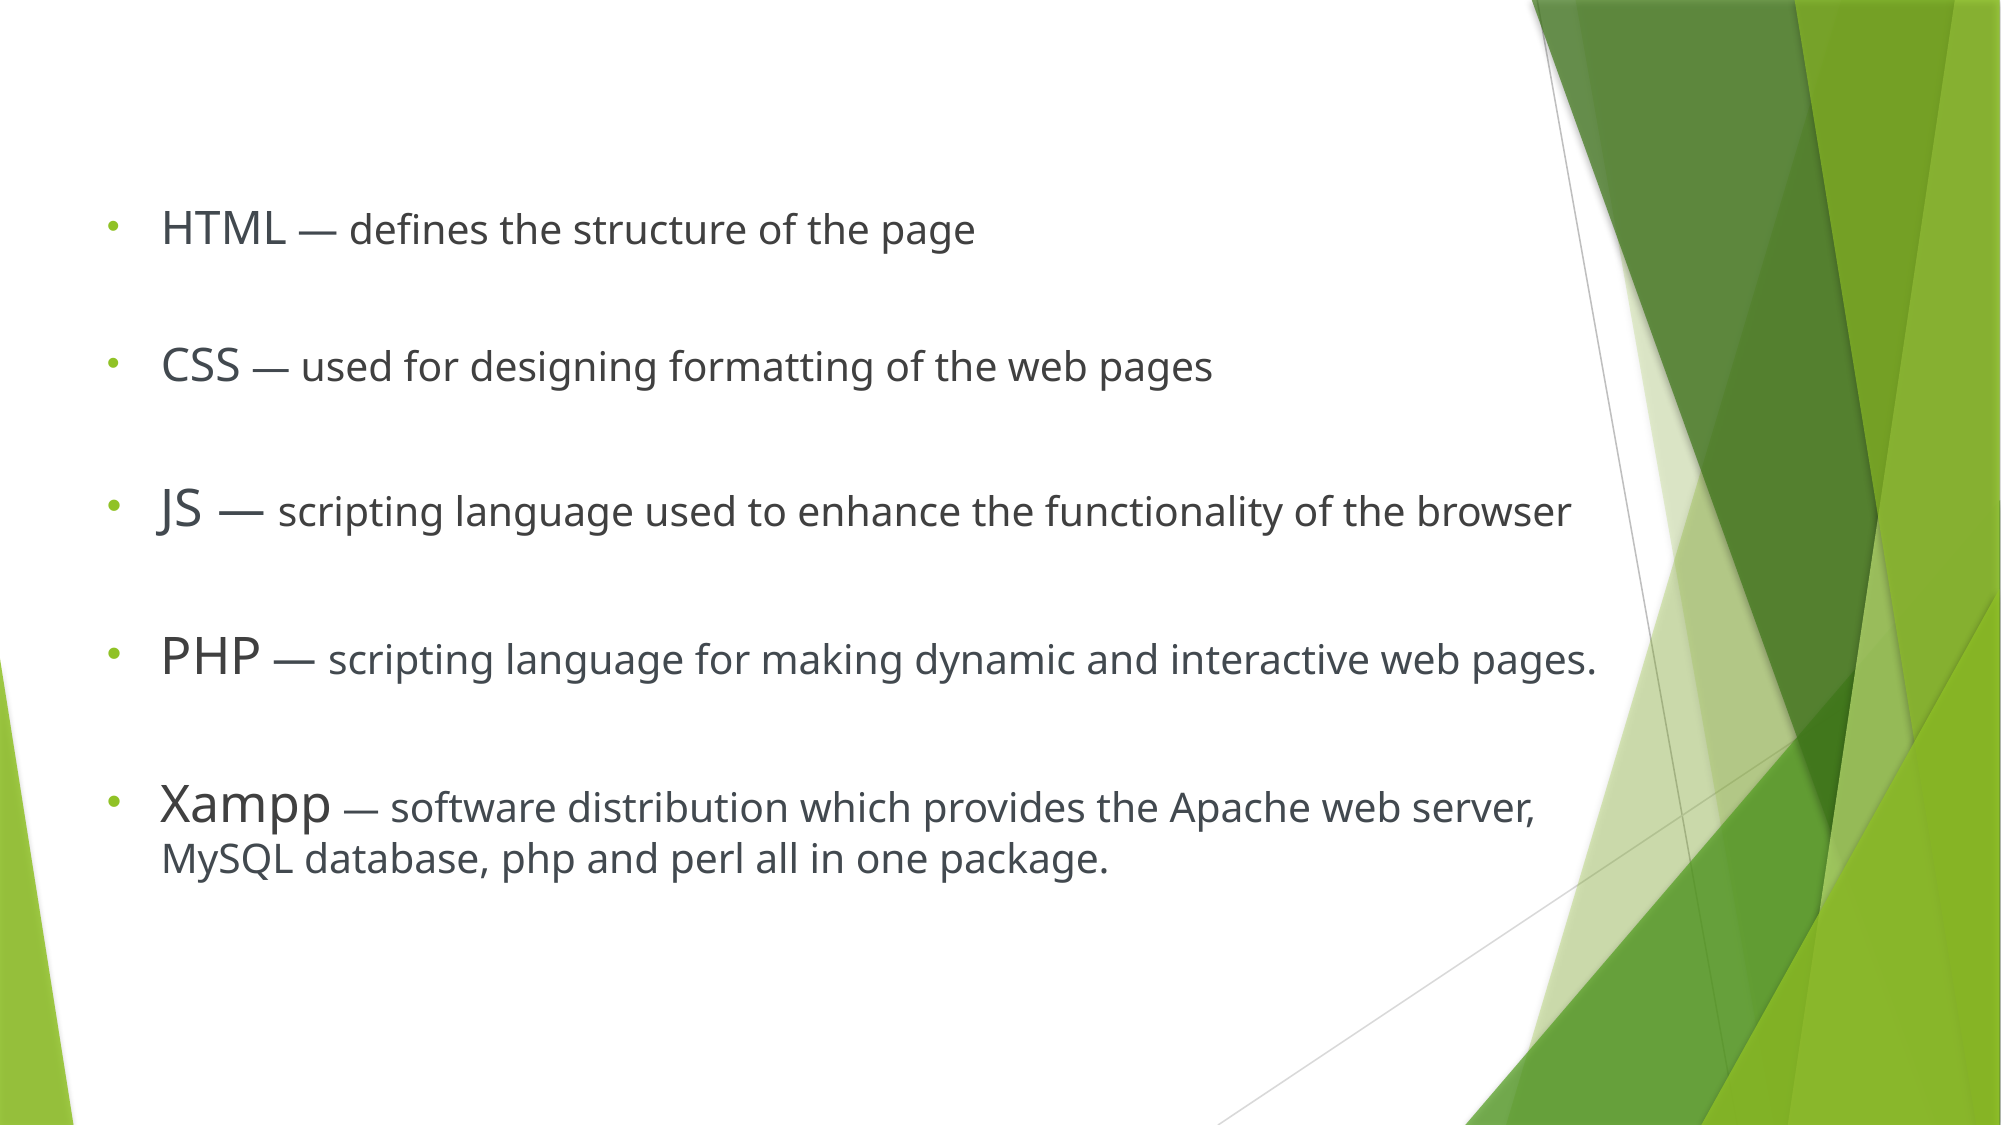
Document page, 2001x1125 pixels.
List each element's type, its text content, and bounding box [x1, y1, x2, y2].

list HTML — defines the structure of the page CSS — used for designing formatting of the web pages JS — scripting language used to enhance the functionality of the browser PHP — scripting language for making dynamic and interactive web pages. Xampp — software distribution which provides the Apache web server, MySQL database, php and perl all in one package. [91, 190, 1646, 935]
